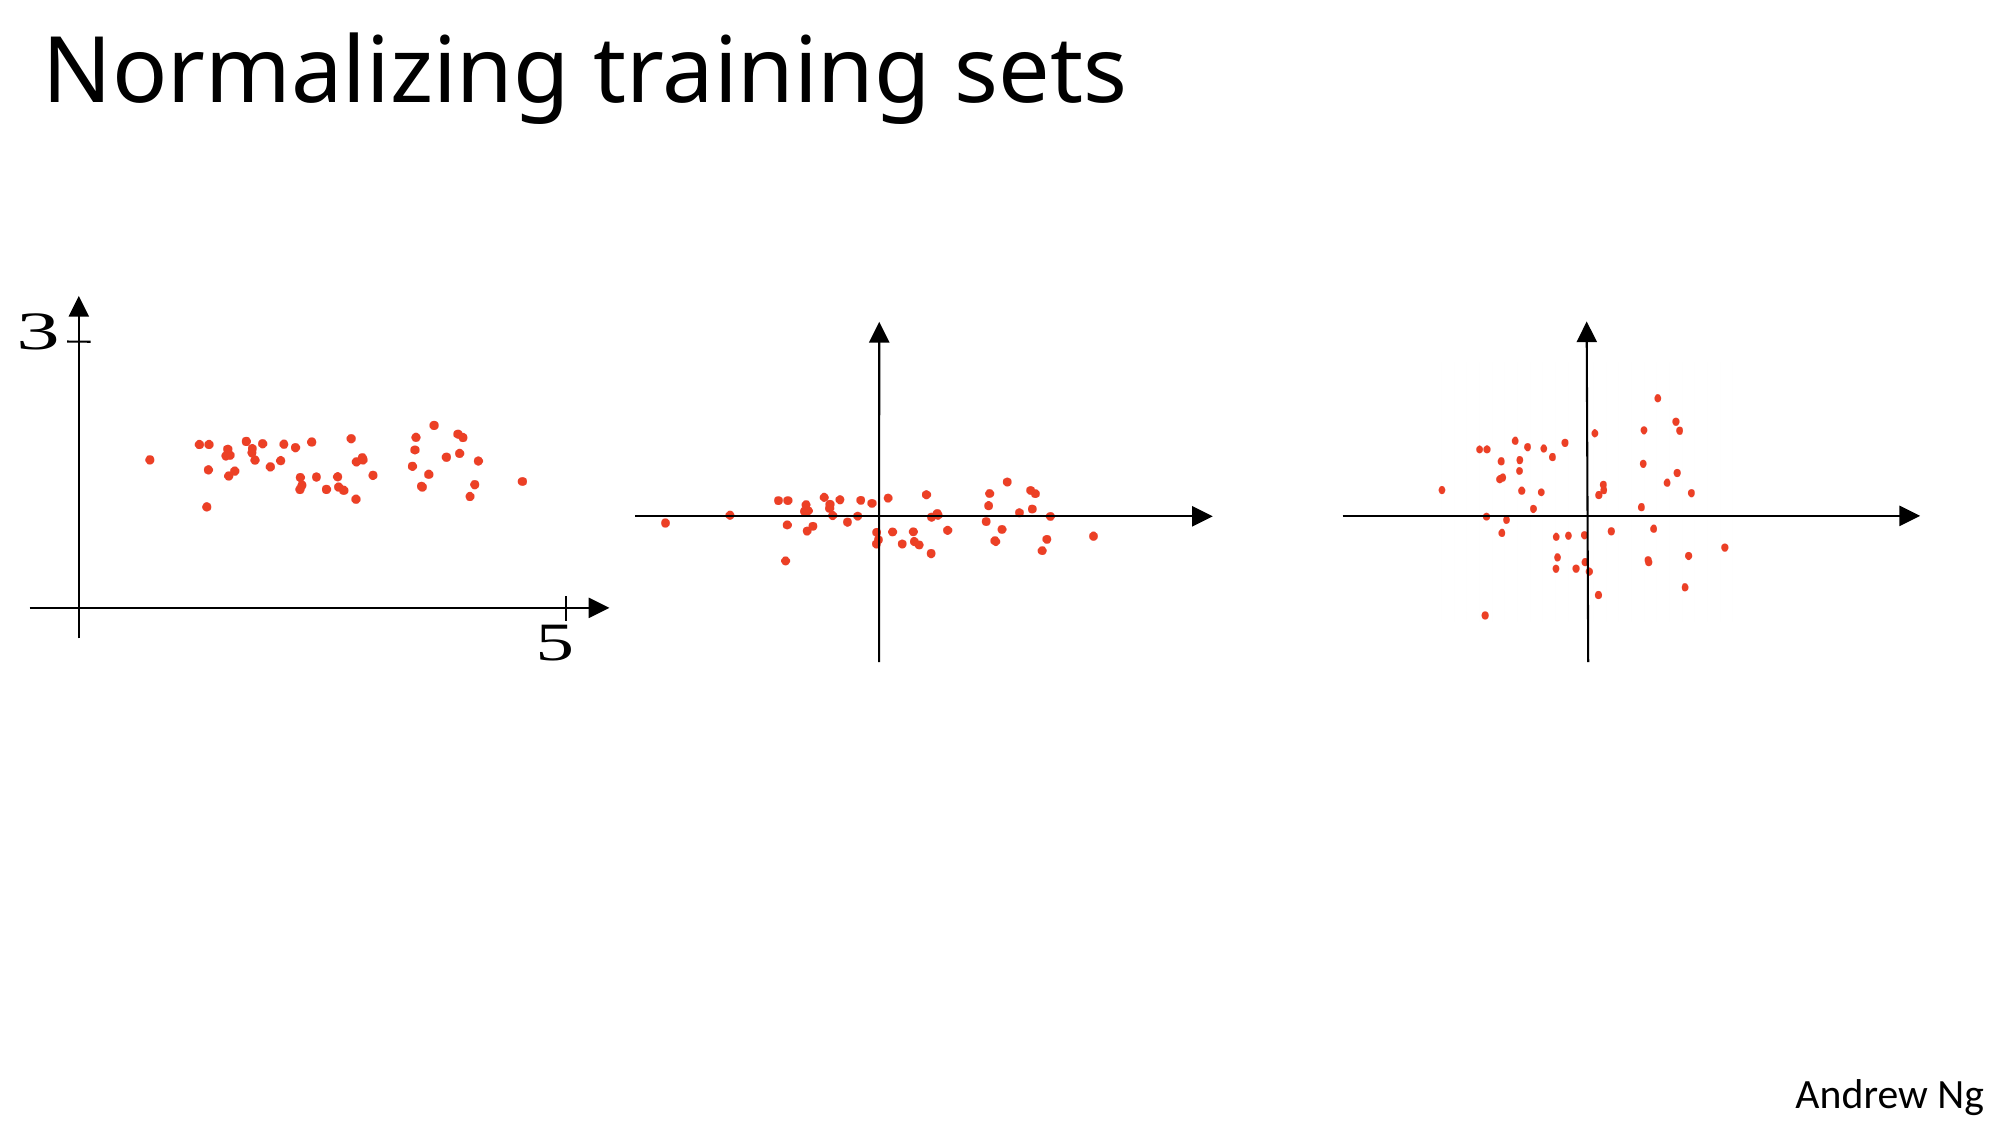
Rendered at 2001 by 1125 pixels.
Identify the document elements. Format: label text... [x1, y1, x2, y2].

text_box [1342, 237, 1980, 663]
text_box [29, 295, 610, 639]
picture [134, 390, 556, 541]
title Normalizing training sets [12, 15, 1738, 234]
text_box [619, 235, 1273, 662]
